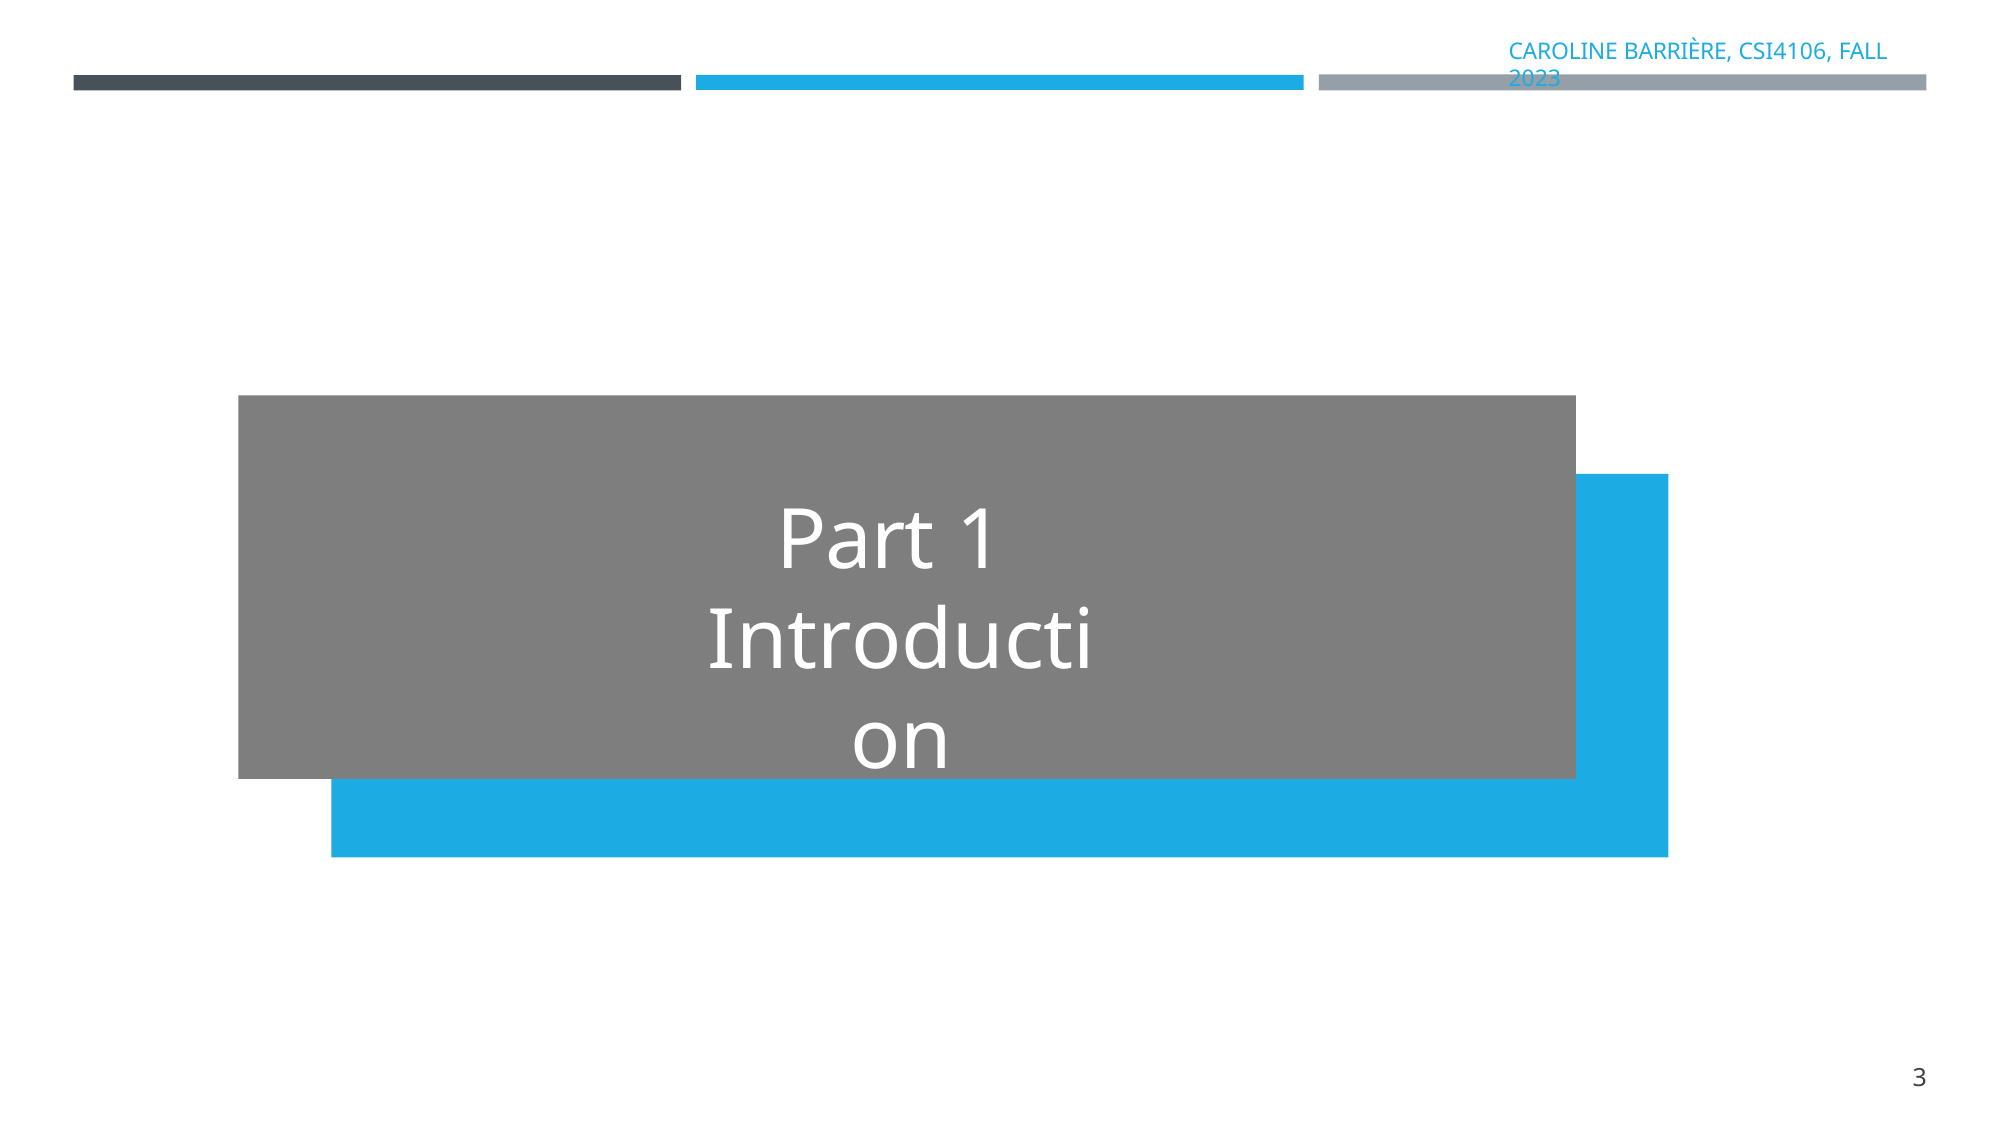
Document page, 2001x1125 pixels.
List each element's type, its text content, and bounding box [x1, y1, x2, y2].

text_box 3 [1906, 1061, 1934, 1096]
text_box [238, 395, 1669, 858]
text_box CAROLINE BARRIÈRE, CSI4106, FALL 2023 [1506, 34, 1930, 92]
